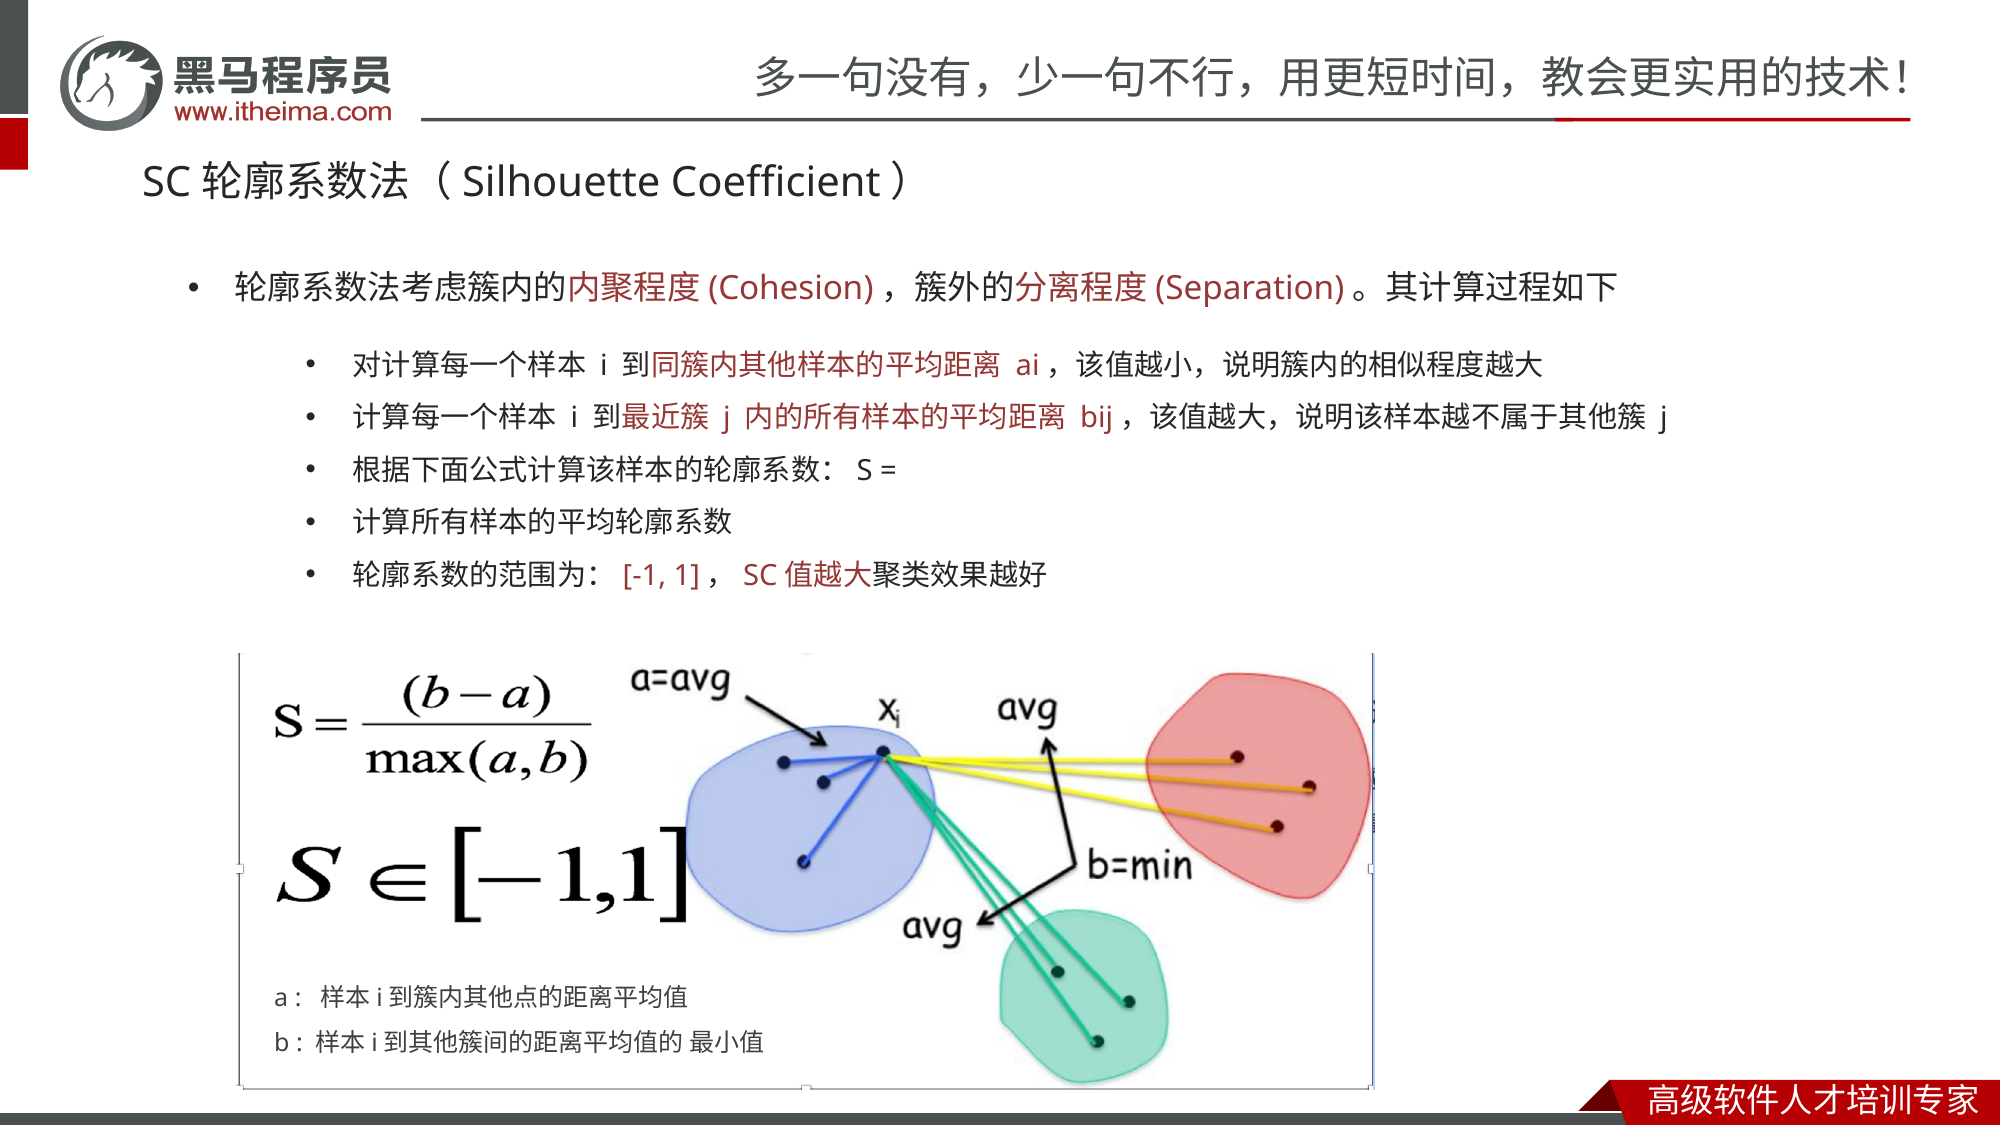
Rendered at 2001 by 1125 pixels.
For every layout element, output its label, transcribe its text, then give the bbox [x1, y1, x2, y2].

title SC轮廓系数法（Silhouette Coefficient） [116, 137, 1755, 223]
picture [14, 0, 453, 179]
text_box 轮廓系数法考虑簇内的内聚程度(Cohesion)，簇外的分离程度(Separation)。其计算过程如下 [173, 239, 1680, 322]
picture [236, 653, 1376, 1090]
